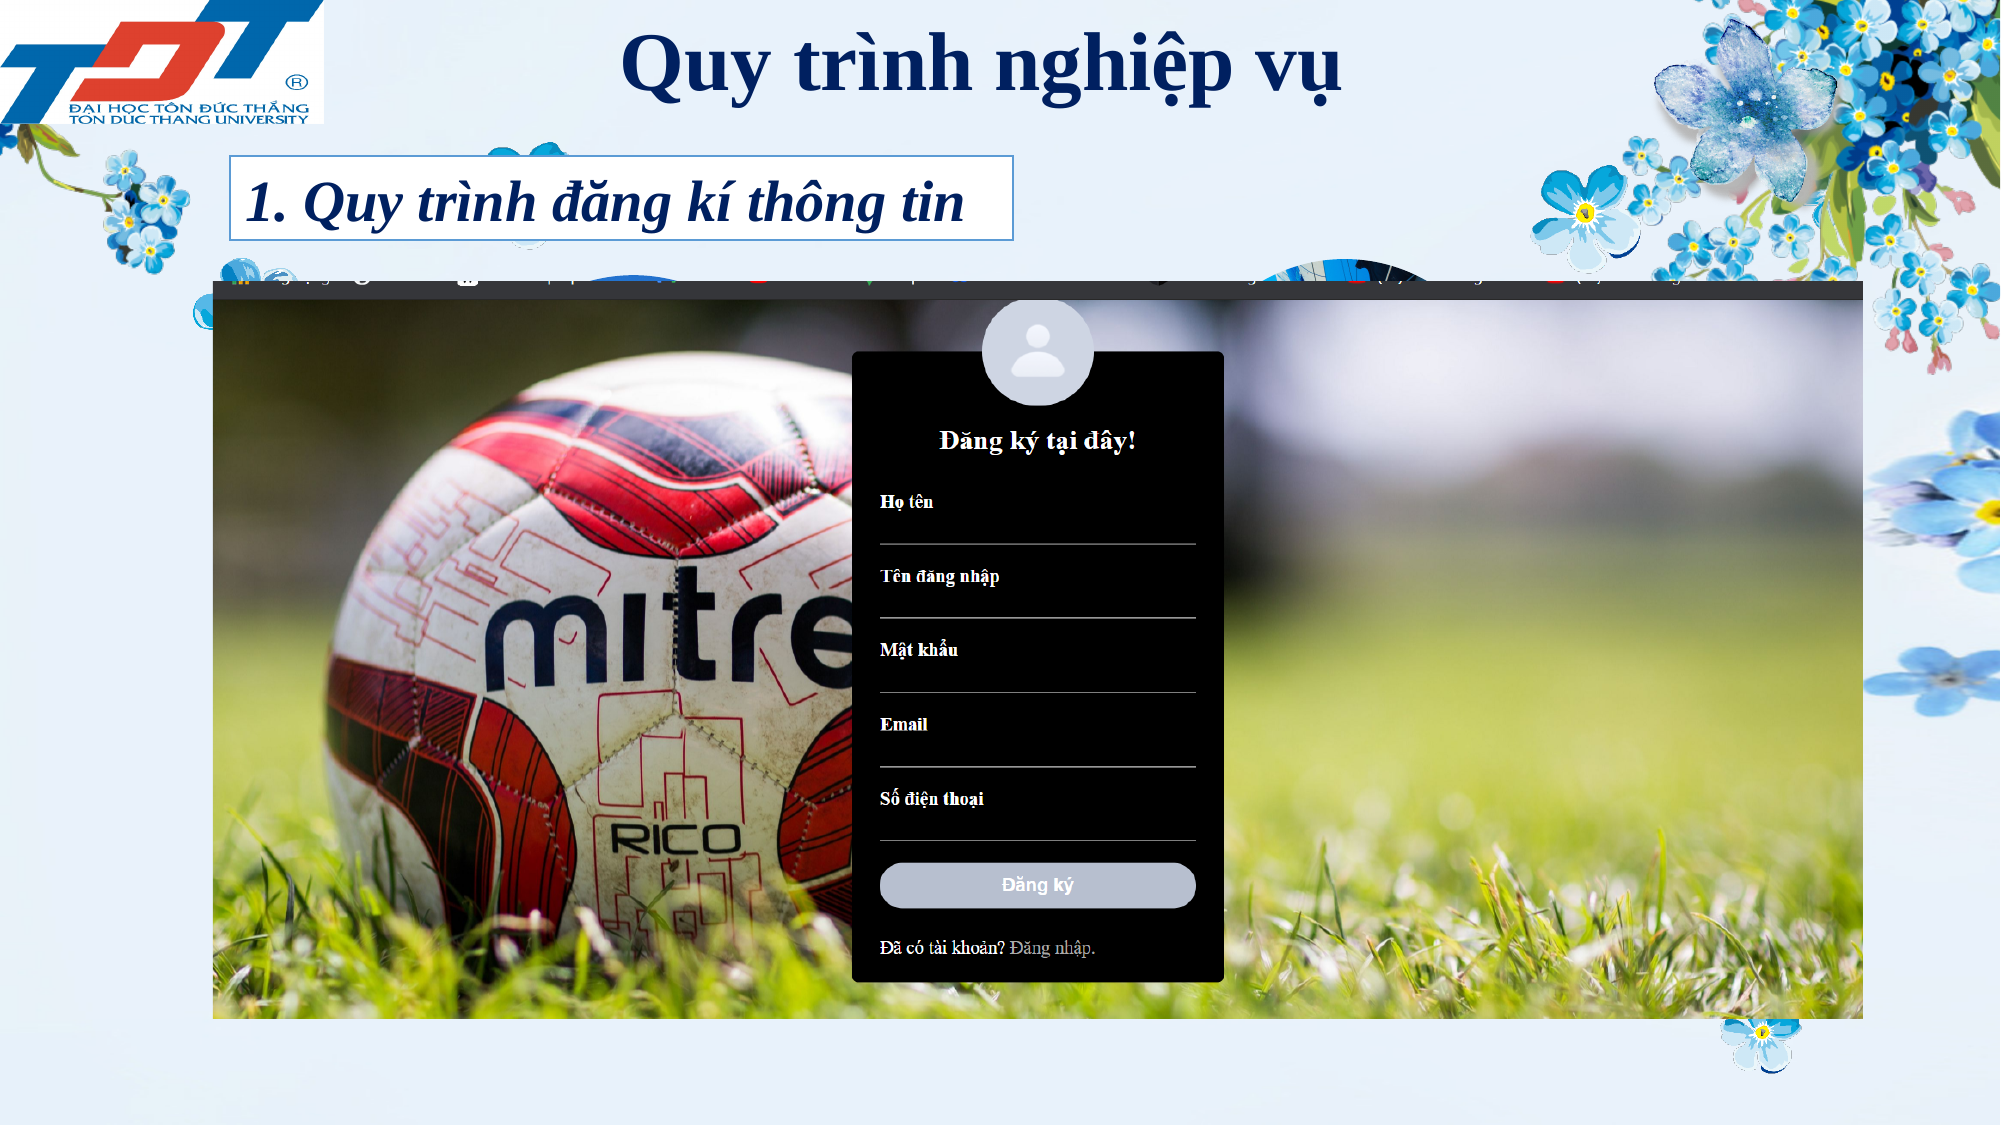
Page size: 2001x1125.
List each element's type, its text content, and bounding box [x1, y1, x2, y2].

text_box [1262, 258, 1428, 280]
picture [0, 0, 2001, 1125]
picture [1605, 184, 1617, 202]
text_box Quy trình nghiệp vụ [605, 0, 1359, 115]
text_box 1. Quy trình đăng kí thông tin [229, 155, 1014, 241]
text_box [589, 274, 678, 280]
